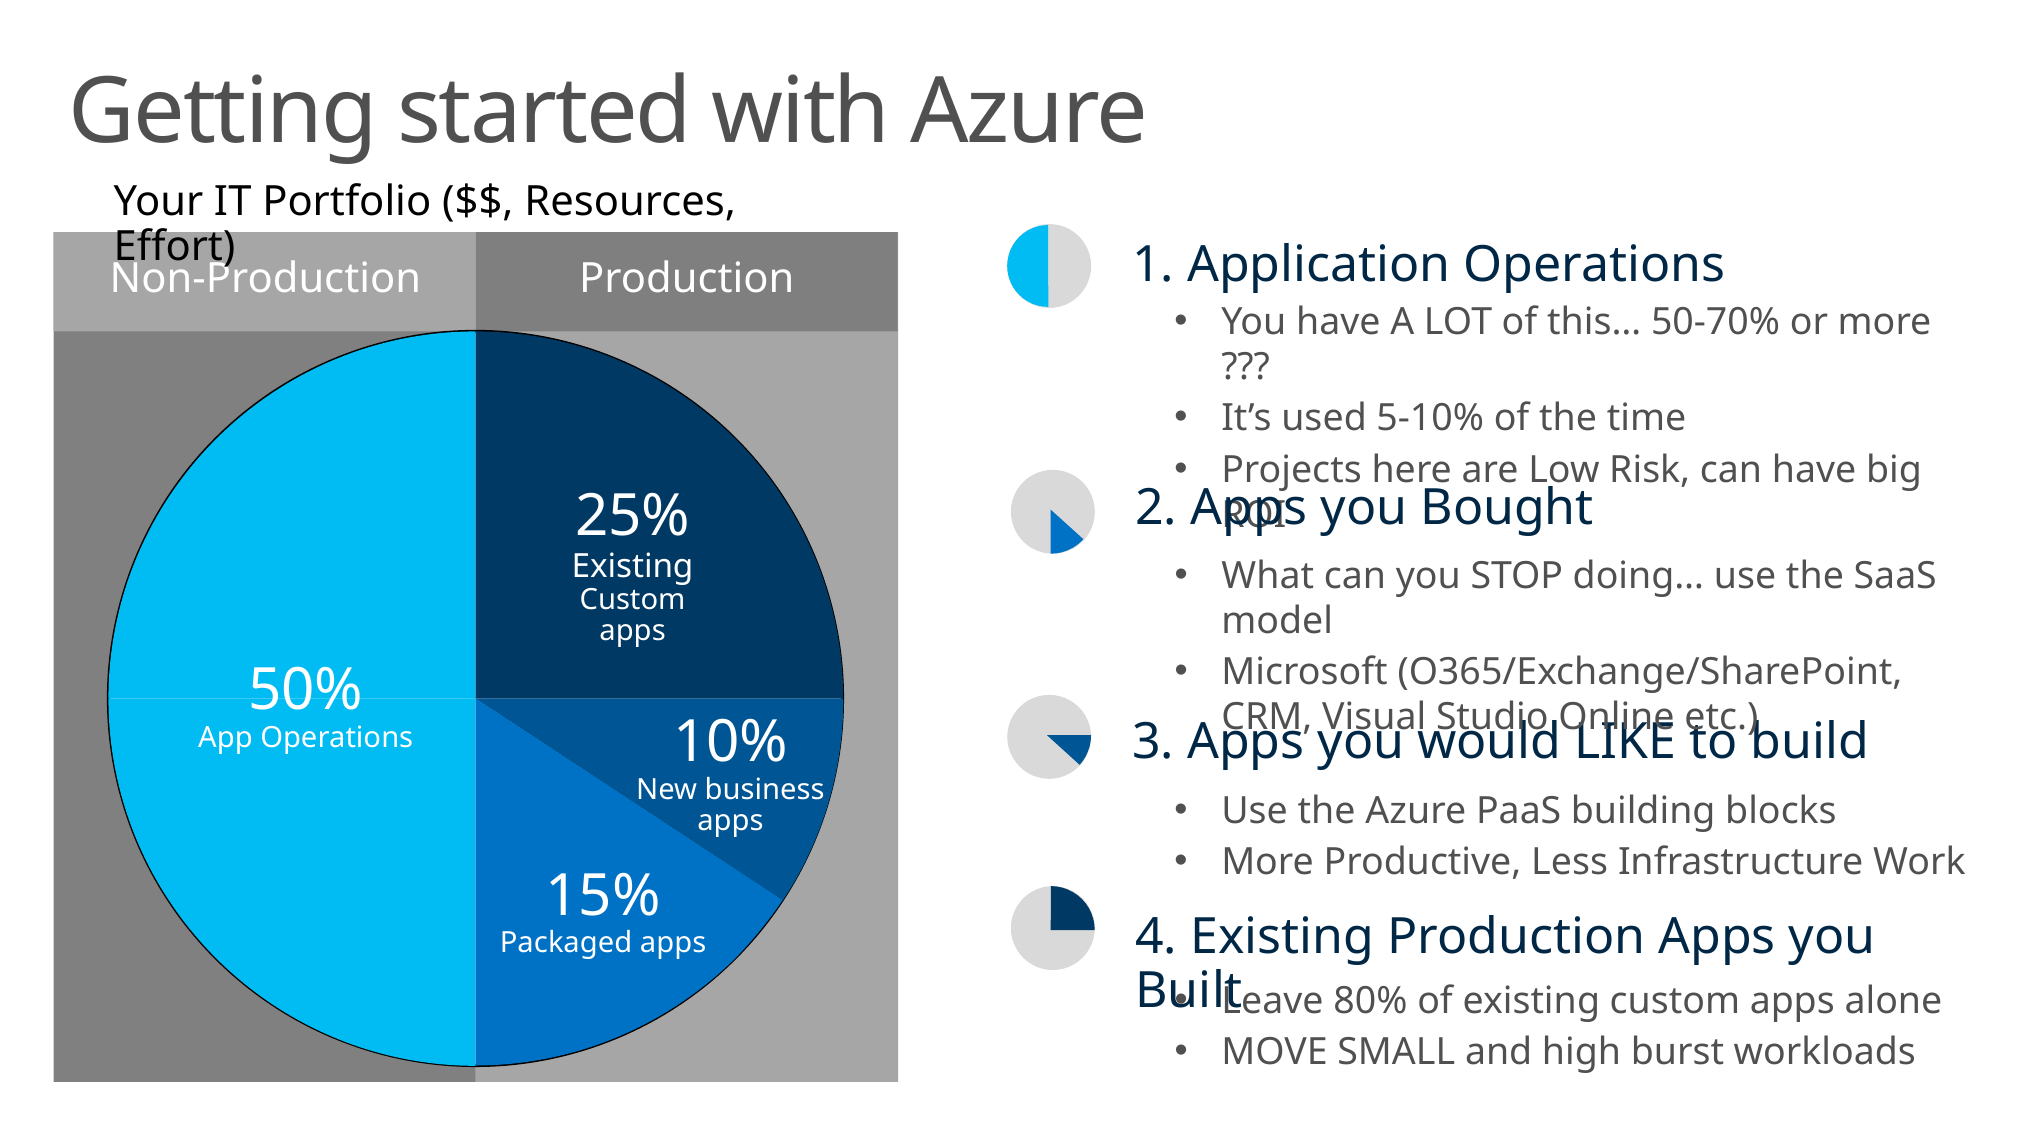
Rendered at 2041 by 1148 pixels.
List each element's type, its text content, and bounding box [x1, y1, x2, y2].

text_box Non-Production [53, 231, 475, 332]
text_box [1006, 457, 2014, 650]
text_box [108, 331, 476, 1067]
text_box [474, 639, 869, 901]
text_box [475, 231, 899, 1083]
title Getting started with Azure [45, 47, 1995, 204]
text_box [1006, 885, 2014, 1088]
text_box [464, 698, 783, 1066]
text_box Production [475, 231, 898, 332]
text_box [475, 331, 844, 639]
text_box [1006, 213, 1968, 405]
list Your IT Portfolio ($$, Resources, Effort) [82, 204, 883, 254]
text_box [1002, 690, 2014, 863]
text_box [53, 332, 475, 1083]
